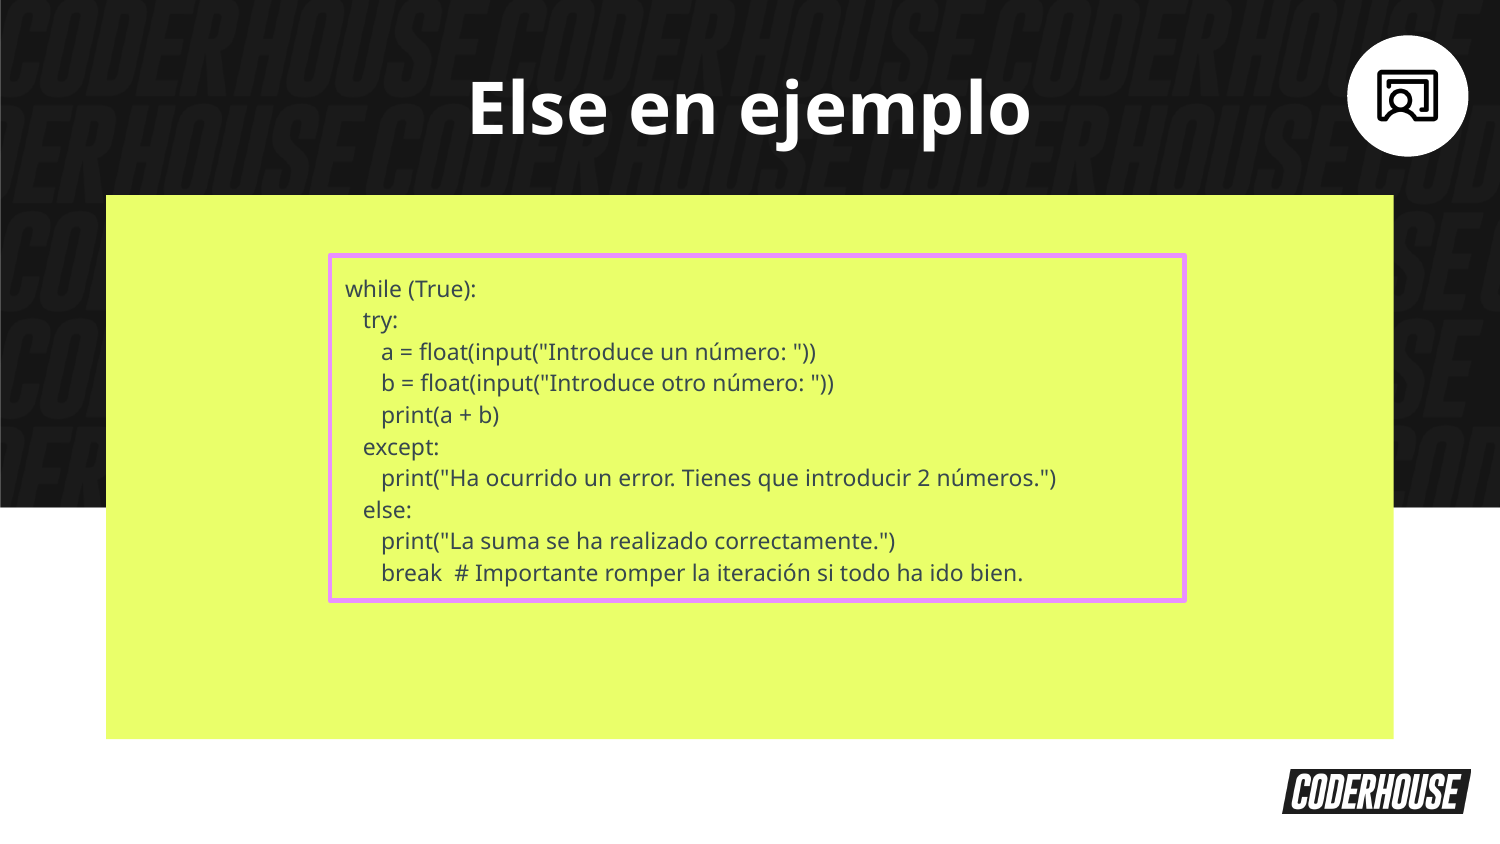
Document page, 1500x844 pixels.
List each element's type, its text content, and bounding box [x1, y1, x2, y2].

text_box [106, 195, 1394, 740]
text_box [1346, 35, 1469, 157]
text_box while (True): try: a = float(input("Introduce un número: ")) b = float(input("Introduce otro número: ")) print(a + b) except: print("Ha ocurrido un error. Tienes que introducir 2 números.") else: print("La suma se ha realizado correctamente.") break # Importante romper la iteración si todo ha ido bien. [330, 255, 1185, 601]
picture [0, 0, 1500, 844]
text_box Else en ejemplo [239, 56, 1261, 166]
